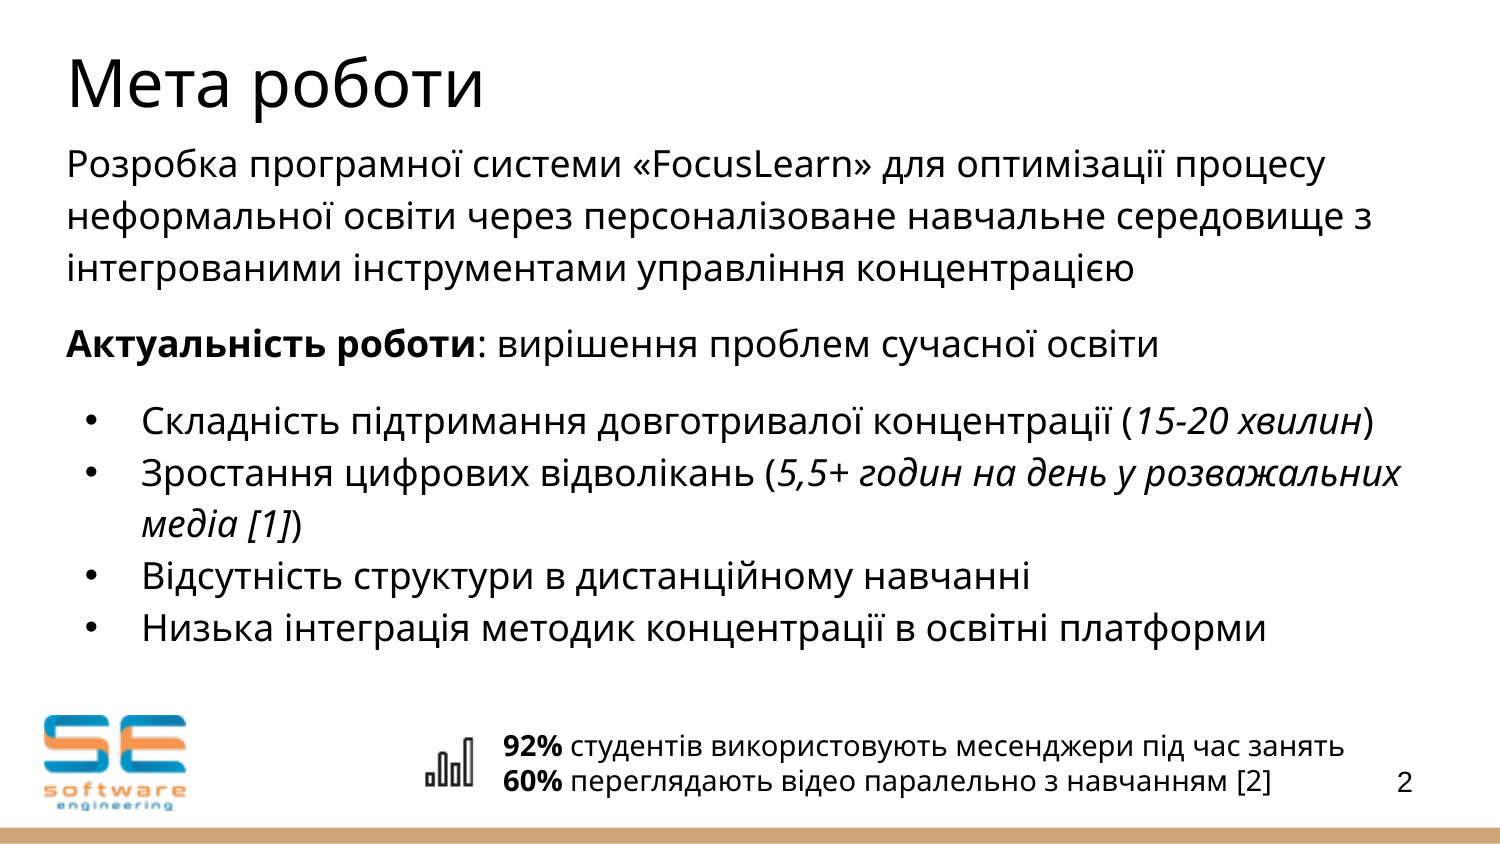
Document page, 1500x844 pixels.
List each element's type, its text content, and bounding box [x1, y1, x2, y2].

picture [43, 714, 186, 811]
text_box 2 [1382, 755, 1500, 806]
list Розробка програмної системи «FocusLearn» для оптимізації процесу неформальної освіти через персоналізоване навчальне середовище з інтегрованими інструментами управління концентрацією Актуальність роботи: вирішення проблем сучасної освіти Складність підтримання довготривалої концентрації (15-20 хвилин) Зростання цифрових відволікань (5,5+ годин на день у розважальних медіа [1]) Відсутність структури в дистанційному навчанні Низька інтеграція методик концентрації в освітні платформи [51, 118, 1449, 699]
picture [413, 725, 489, 801]
title Мета роботи [51, 0, 1449, 118]
text_box 92% студентів використовують месенджери під час занять 60% переглядають відео паралельно з навчанням [2] [488, 719, 1371, 805]
